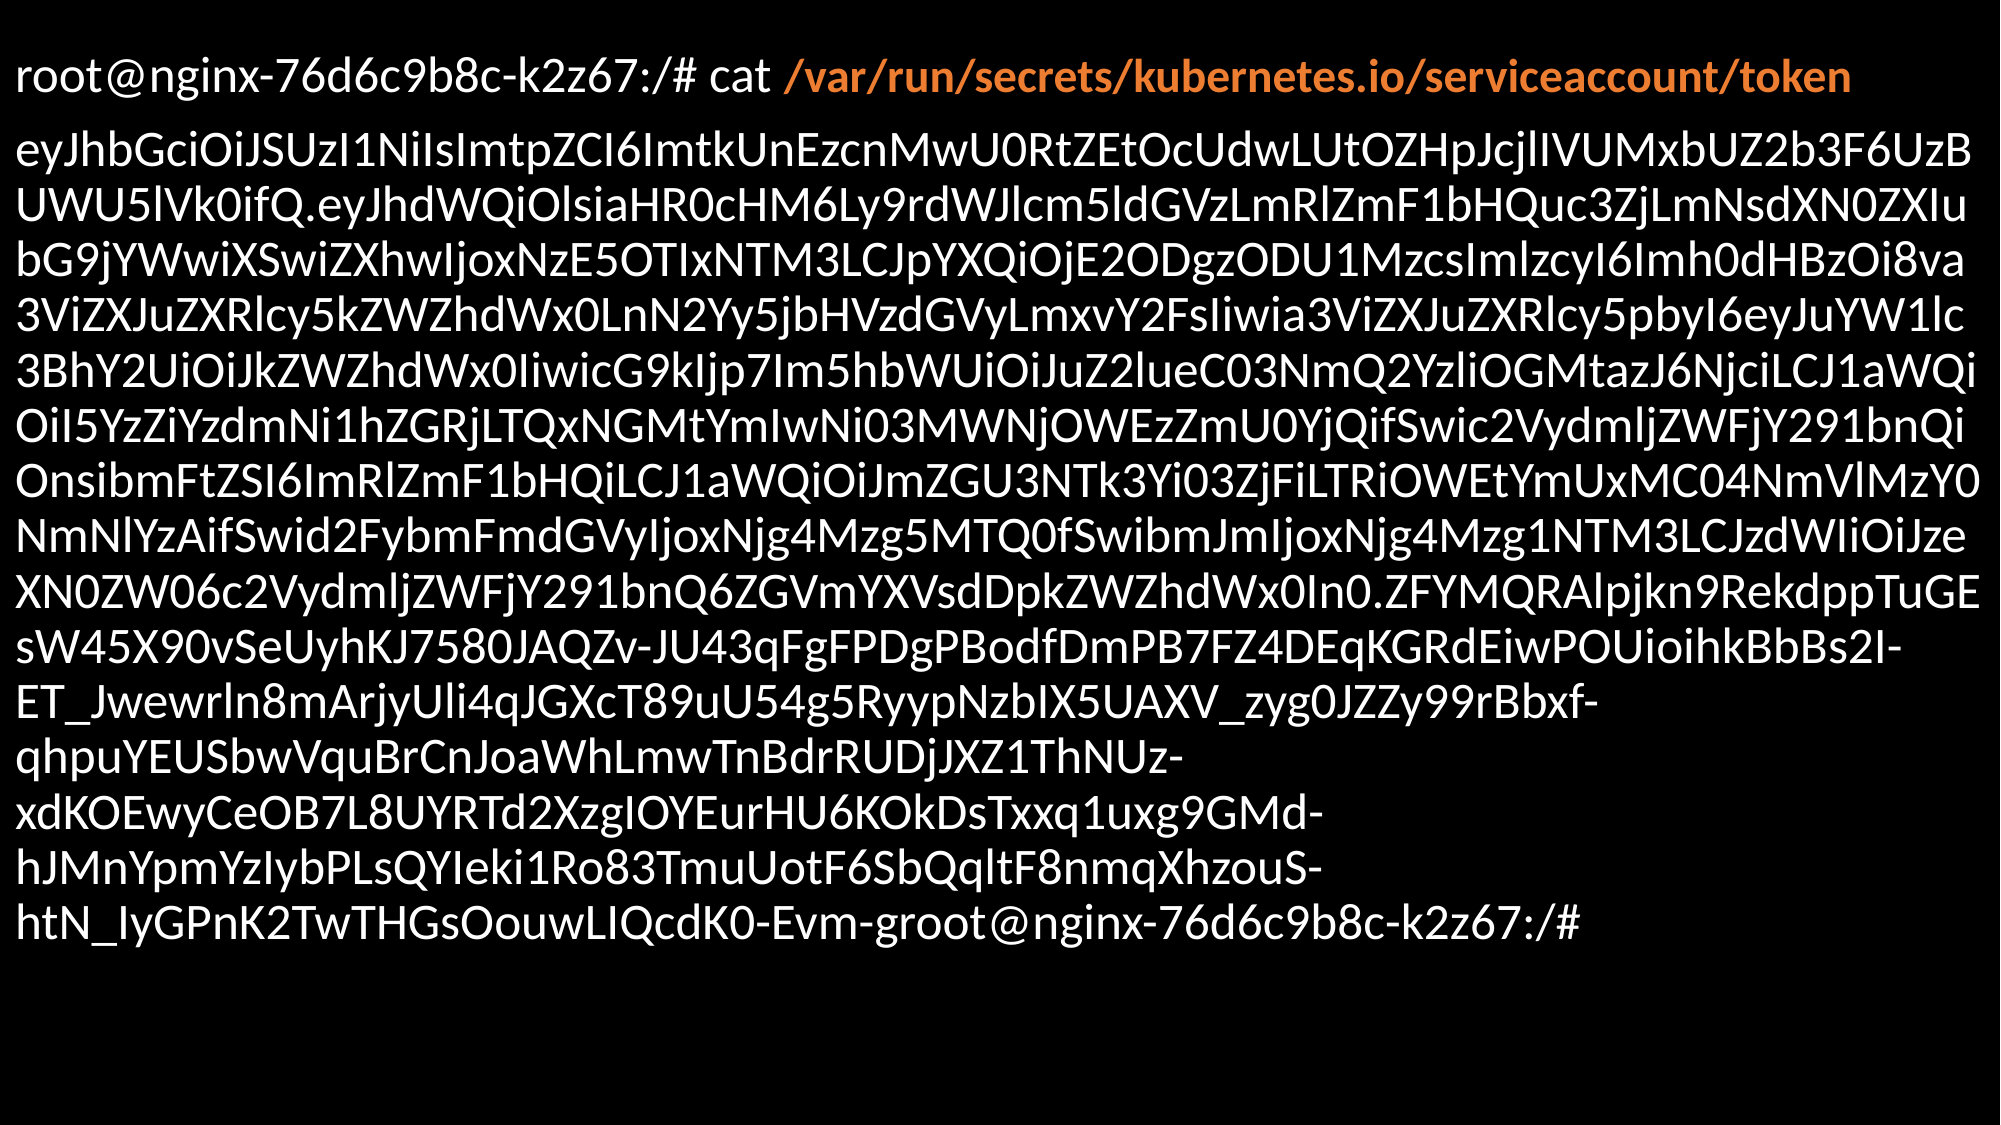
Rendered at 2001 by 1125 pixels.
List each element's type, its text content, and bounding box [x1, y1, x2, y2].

list root@nginx-76d6c9b8c-k2z67:/# cat /var/run/secrets/kubernetes.io/serviceaccount/token eyJhbGciOiJSUzI1NiIsImtpZCI6ImtkUnEzcnMwU0RtZEtOcUdwLUtOZHpJcjlIVUMxbUZ2b3F6UzBUWU5lVk0ifQ.eyJhdWQiOlsiaHR0cHM6Ly9rdWJlcm5ldGVzLmRlZmF1bHQuc3ZjLmNsdXN0ZXIubG9jYWwiXSwiZXhwIjoxNzE5OTIxNTM3LCJpYXQiOjE2ODgzODU1MzcsImlzcyI6Imh0dHBzOi8va3ViZXJuZXRlcy5kZWZhdWx0LnN2Yy5jbHVzdGVyLmxvY2FsIiwia3ViZXJuZXRlcy5pbyI6eyJuYW1lc3BhY2UiOiJkZWZhdWx0IiwicG9kIjp7Im5hbWUiOiJuZ2lueC03NmQ2YzliOGMtazJ6NjciLCJ1aWQiOiI5YzZiYzdmNi1hZGRjLTQxNGMtYmIwNi03MWNjOWEzZmU0YjQifSwic2VydmljZWFjY291bnQiOnsibmFtZSI6ImRlZmF1bHQiLCJ1aWQiOiJmZGU3NTk3Yi03ZjFiLTRiOWEtYmUxMC04NmVlMzY0NmNlYzAifSwid2FybmFmdGVyIjoxNjg4Mzg5MTQ0fSwibmJmIjoxNjg4Mzg1NTM3LCJzdWIiOiJzeXN0ZW06c2VydmljZWFjY291bnQ6ZGVmYXVsdDpkZWZhdWx0In0.ZFYMQRAlpjkn9RekdppTuGEsW45X90vSeUyhKJ7580JAQZv-JU43qFgFPDgPBodfDmPB7FZ4DEqKGRdEiwPOUioihkBbBs2I-ET_Jwewrln8mArjyUli4qJGXcT89uU54g5RyypNzbIX5UAXV_zyg0JZZy99rBbxf-qhpuYEUSbwVquBrCnJoaWhLmwTnBdrRUDjJXZ1ThNUz-xdKOEwyCeOB7L8UYRTd2XzgIOYEurHU6KOkDsTxxq1uxg9GMd-hJMnYpmYzIybPLsQYIeki1Ro83TmuUotF6SbQqltF8nmqXhzouS-htN_IyGPnK2TwTHGsOouwLIQcdK0-Evm-groot@nginx-76d6c9b8c-k2z67:/# [0, 40, 2000, 1014]
